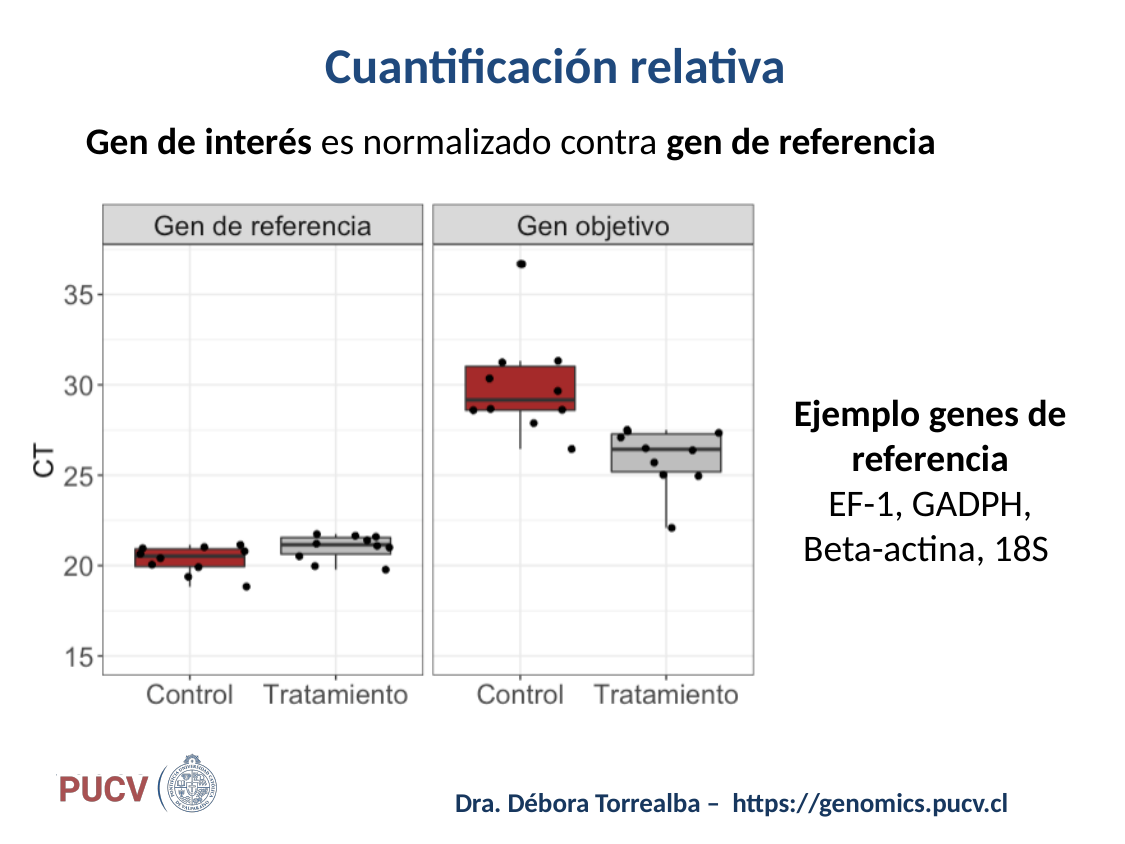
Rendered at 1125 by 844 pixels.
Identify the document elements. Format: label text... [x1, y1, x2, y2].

picture [56, 748, 224, 818]
picture [18, 196, 775, 718]
text_box Gen de interés es normalizado contra gen de referencia [71, 109, 1081, 170]
text_box Ejemplo genes de referencia EF-1, GADPH, Beta-actina, 18S [779, 336, 1087, 576]
title Cuantificación relativa [93, 8, 1017, 109]
